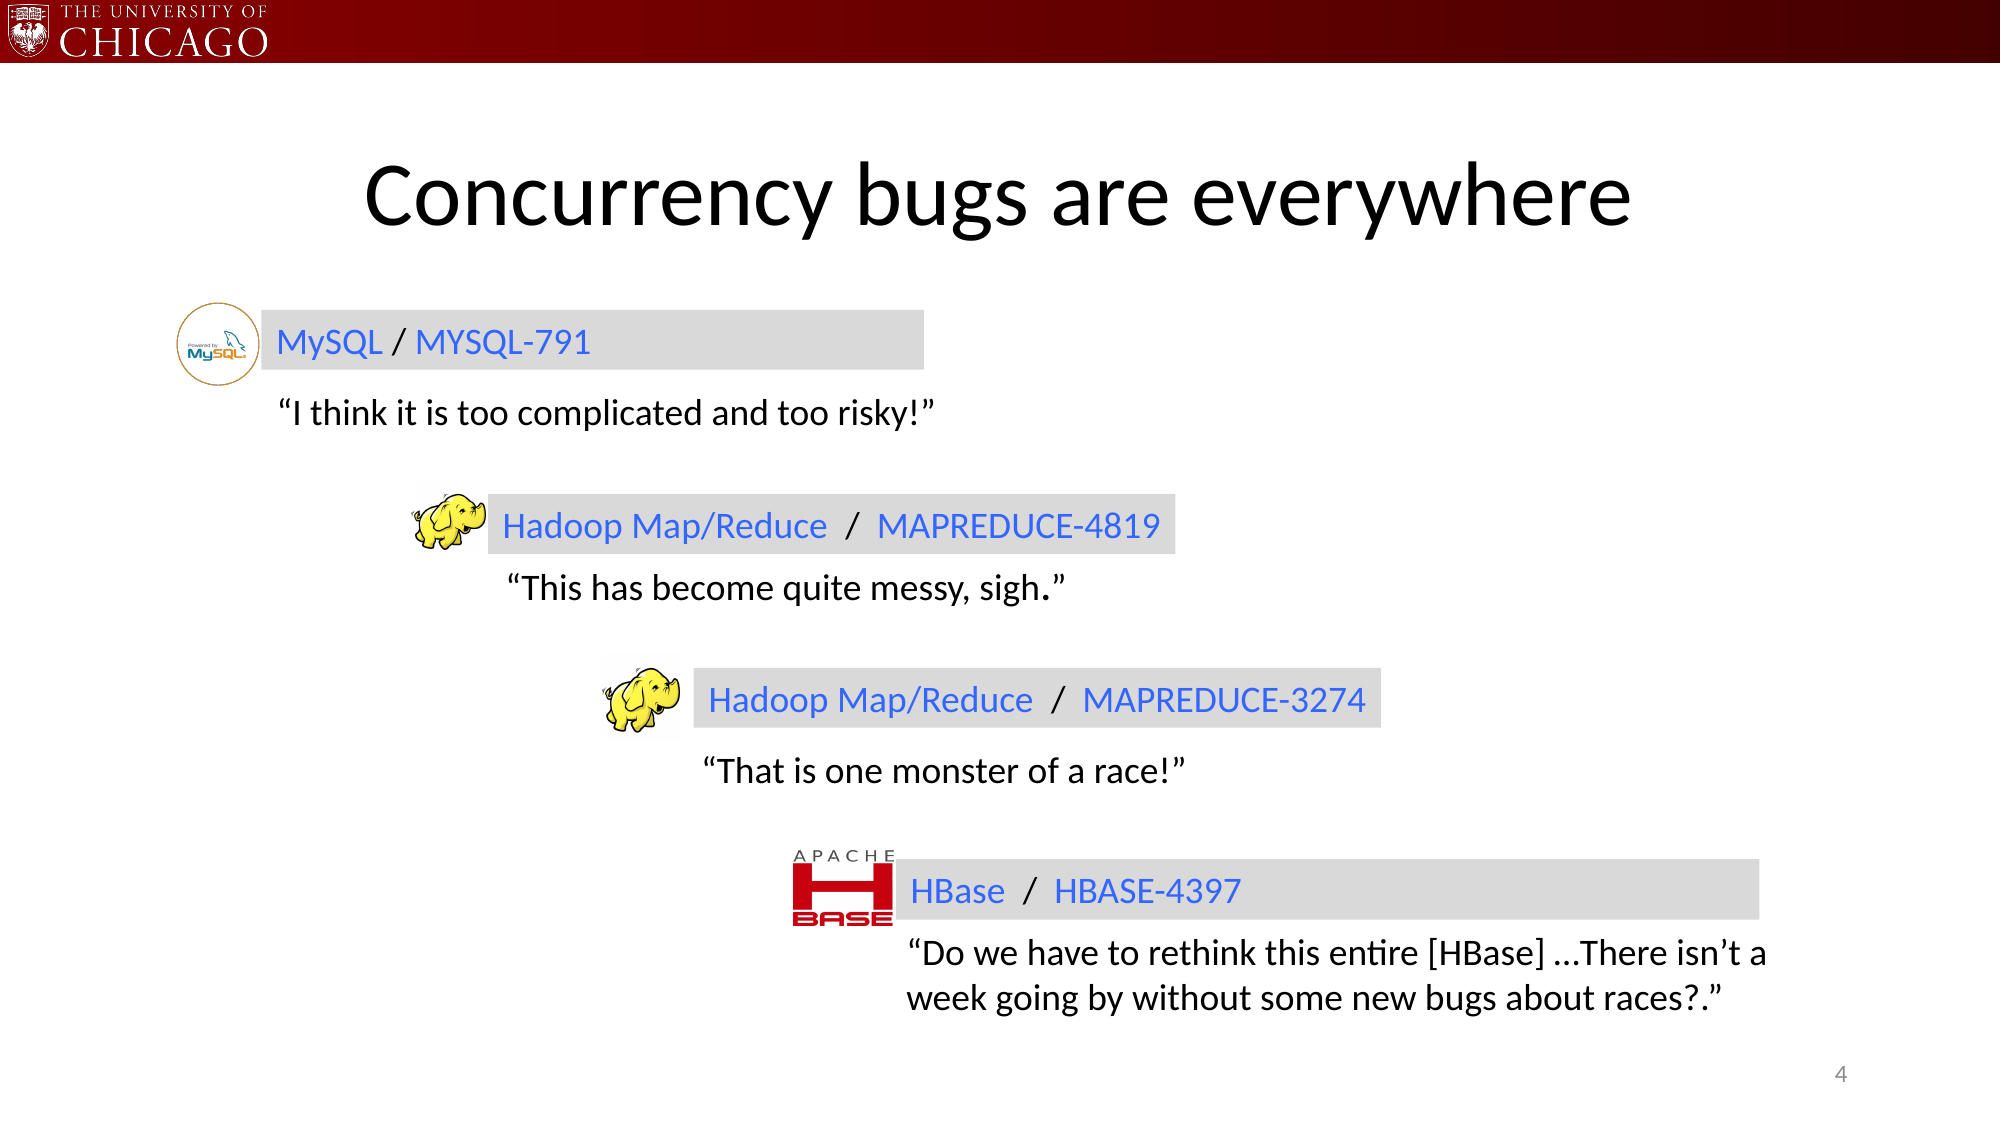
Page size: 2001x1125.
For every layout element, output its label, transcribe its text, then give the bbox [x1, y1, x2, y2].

slide_number 4 [1412, 1042, 1863, 1103]
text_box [411, 481, 1180, 616]
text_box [793, 850, 1864, 1027]
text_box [602, 653, 1398, 809]
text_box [0, 0, 2000, 63]
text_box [170, 294, 956, 441]
title Concurrency bugs are everywhere [137, 87, 1863, 305]
